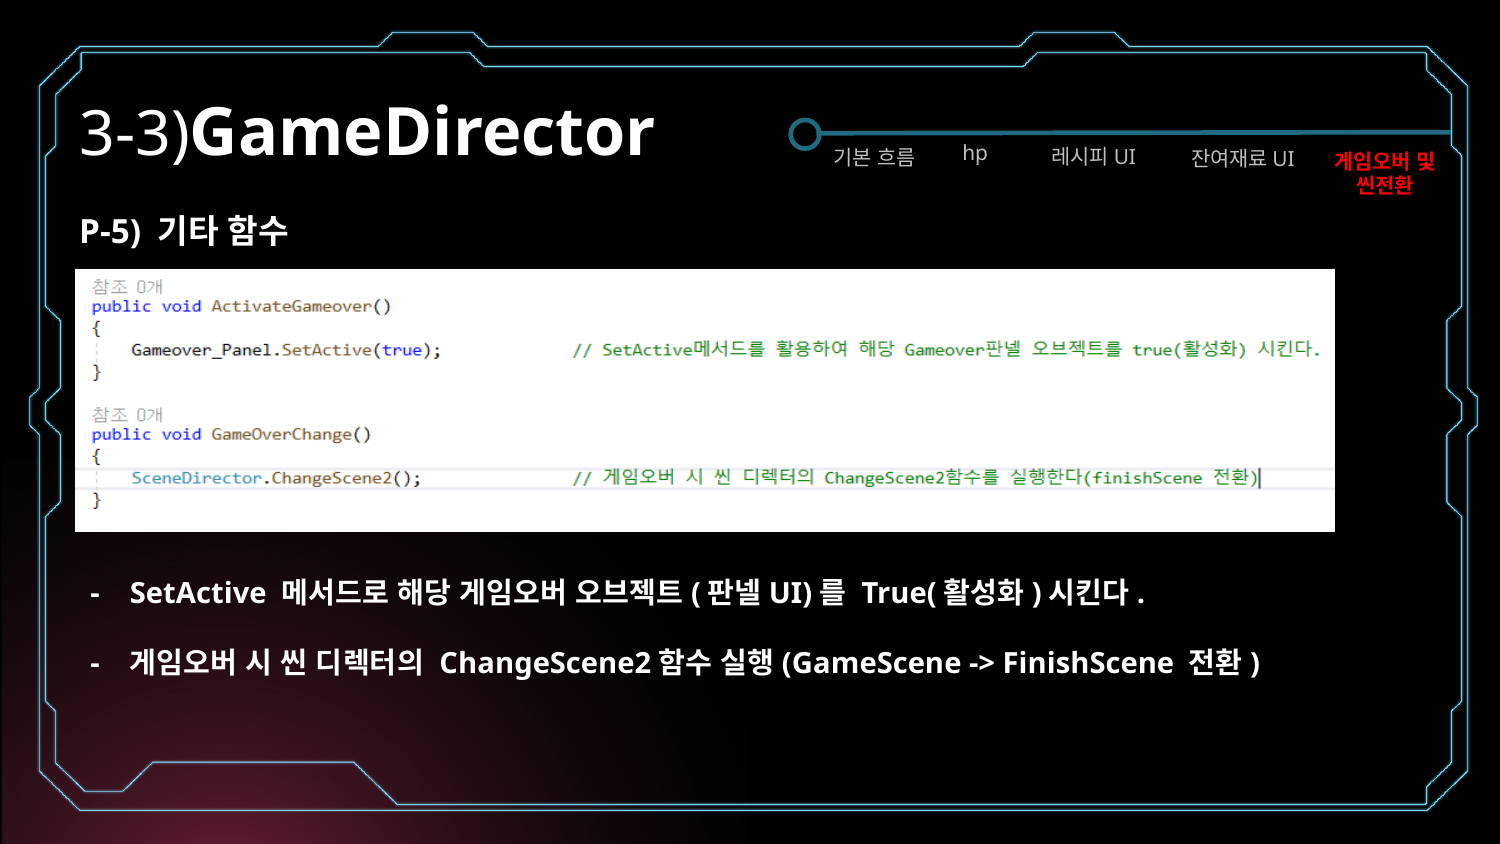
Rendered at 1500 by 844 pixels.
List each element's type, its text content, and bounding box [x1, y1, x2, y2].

text_box P-5) 기타 함수 [64, 202, 1500, 308]
text_box [788, 117, 821, 151]
title 3-3)GameDirector [64, 73, 806, 158]
text_box - SetActive 메서드로 해당 게임오버 오브젝트(판넬UI)를 True(활성화)시킨다. - 게임오버 시 씬 디렉터의 ChangeScene2함수 실행(GameScene -> FinishScene 전환) [75, 566, 1350, 687]
picture [0, 0, 1500, 844]
text_box 기본 흐름 [803, 136, 946, 177]
text_box 잔여재료UI [1159, 142, 1327, 179]
text_box 레시피UI [1022, 142, 1159, 176]
text_box hp [933, 142, 1017, 172]
text_box 게임오버 및 씬전환 [1301, 140, 1469, 202]
